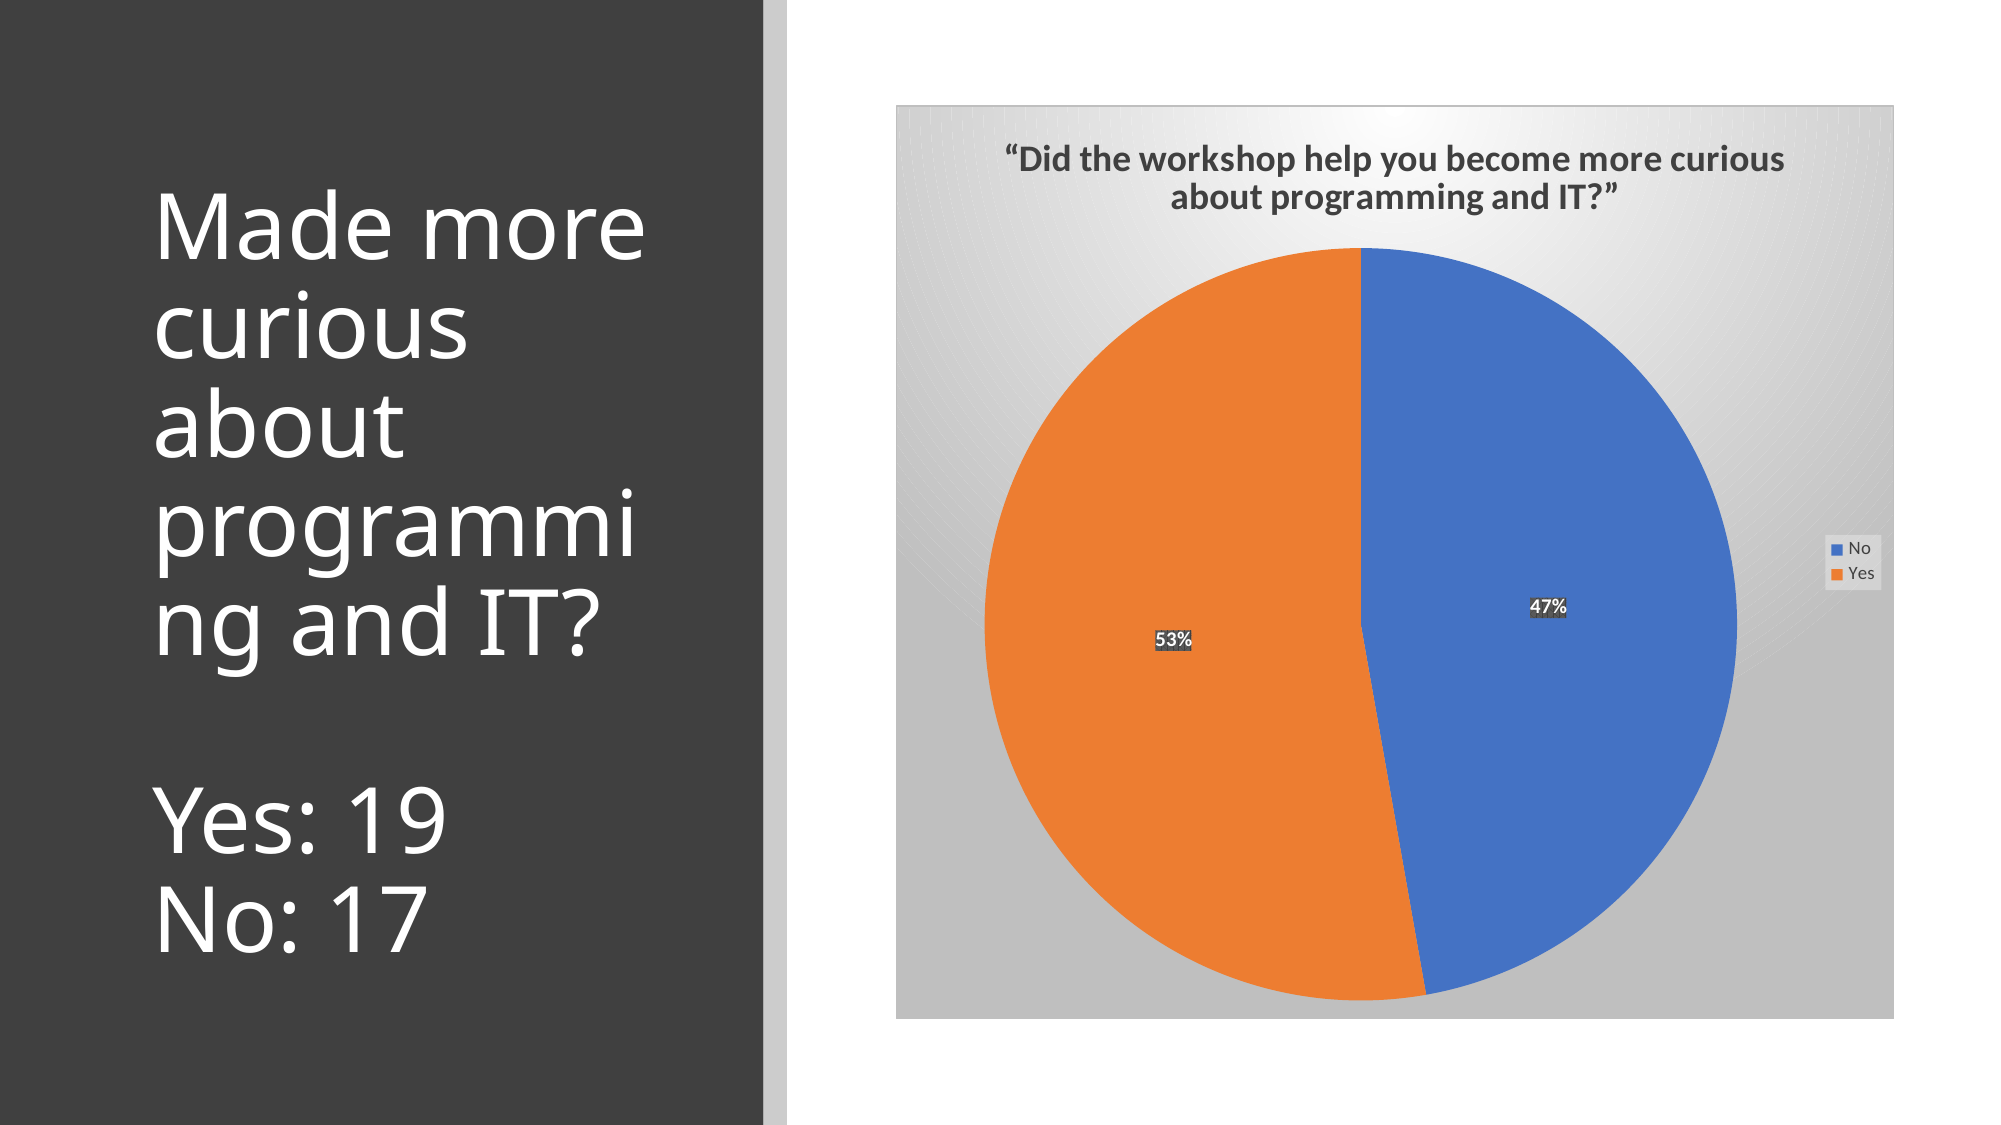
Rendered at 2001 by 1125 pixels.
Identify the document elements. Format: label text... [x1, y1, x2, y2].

chart [895, 105, 1895, 1020]
text_box [762, 0, 788, 1125]
title Made more curious about programming and IT? Yes: 19 No: 17 [137, 133, 685, 1020]
text_box [0, 0, 762, 1125]
